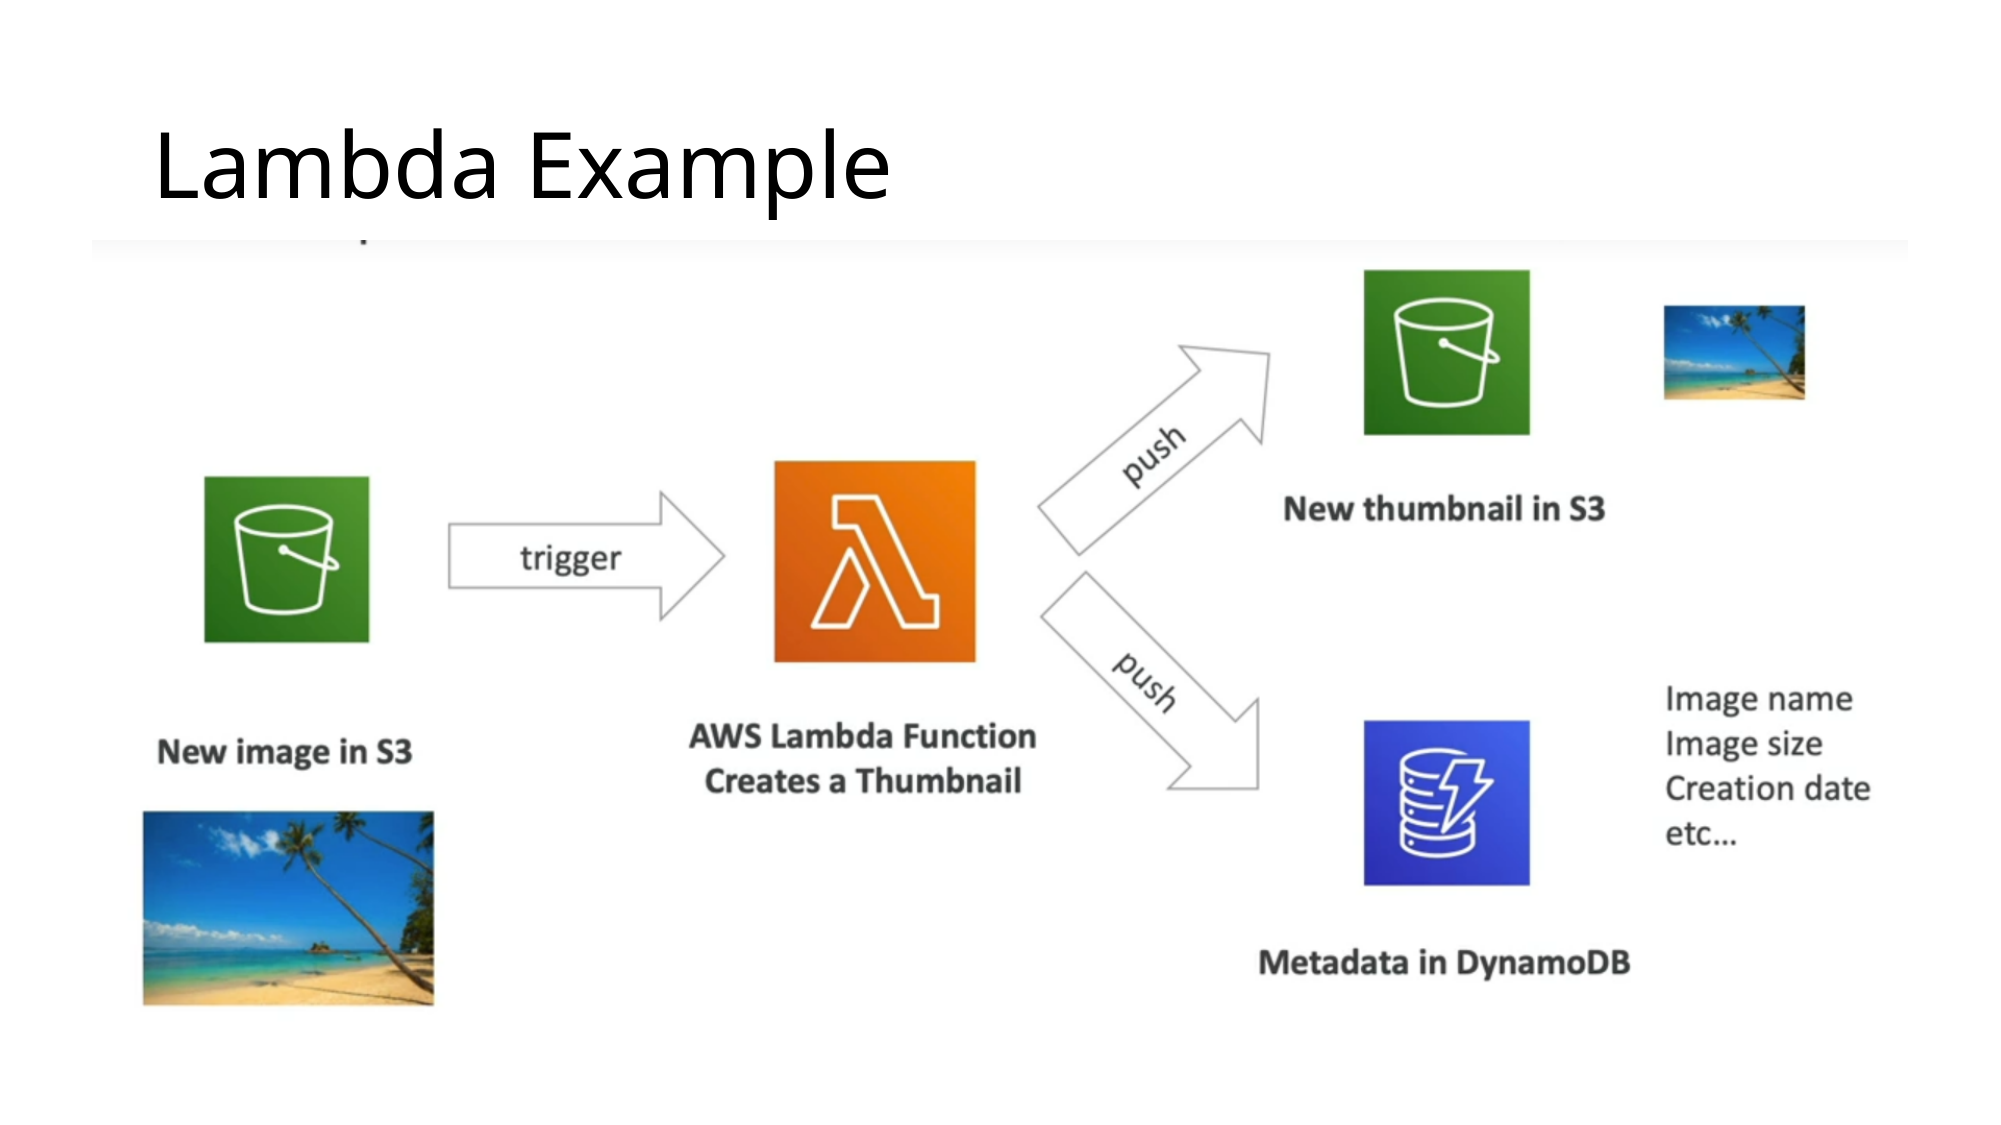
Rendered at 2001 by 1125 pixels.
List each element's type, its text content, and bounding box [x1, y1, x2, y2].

title Lambda Example [137, 59, 1863, 239]
picture [91, 239, 1908, 1044]
